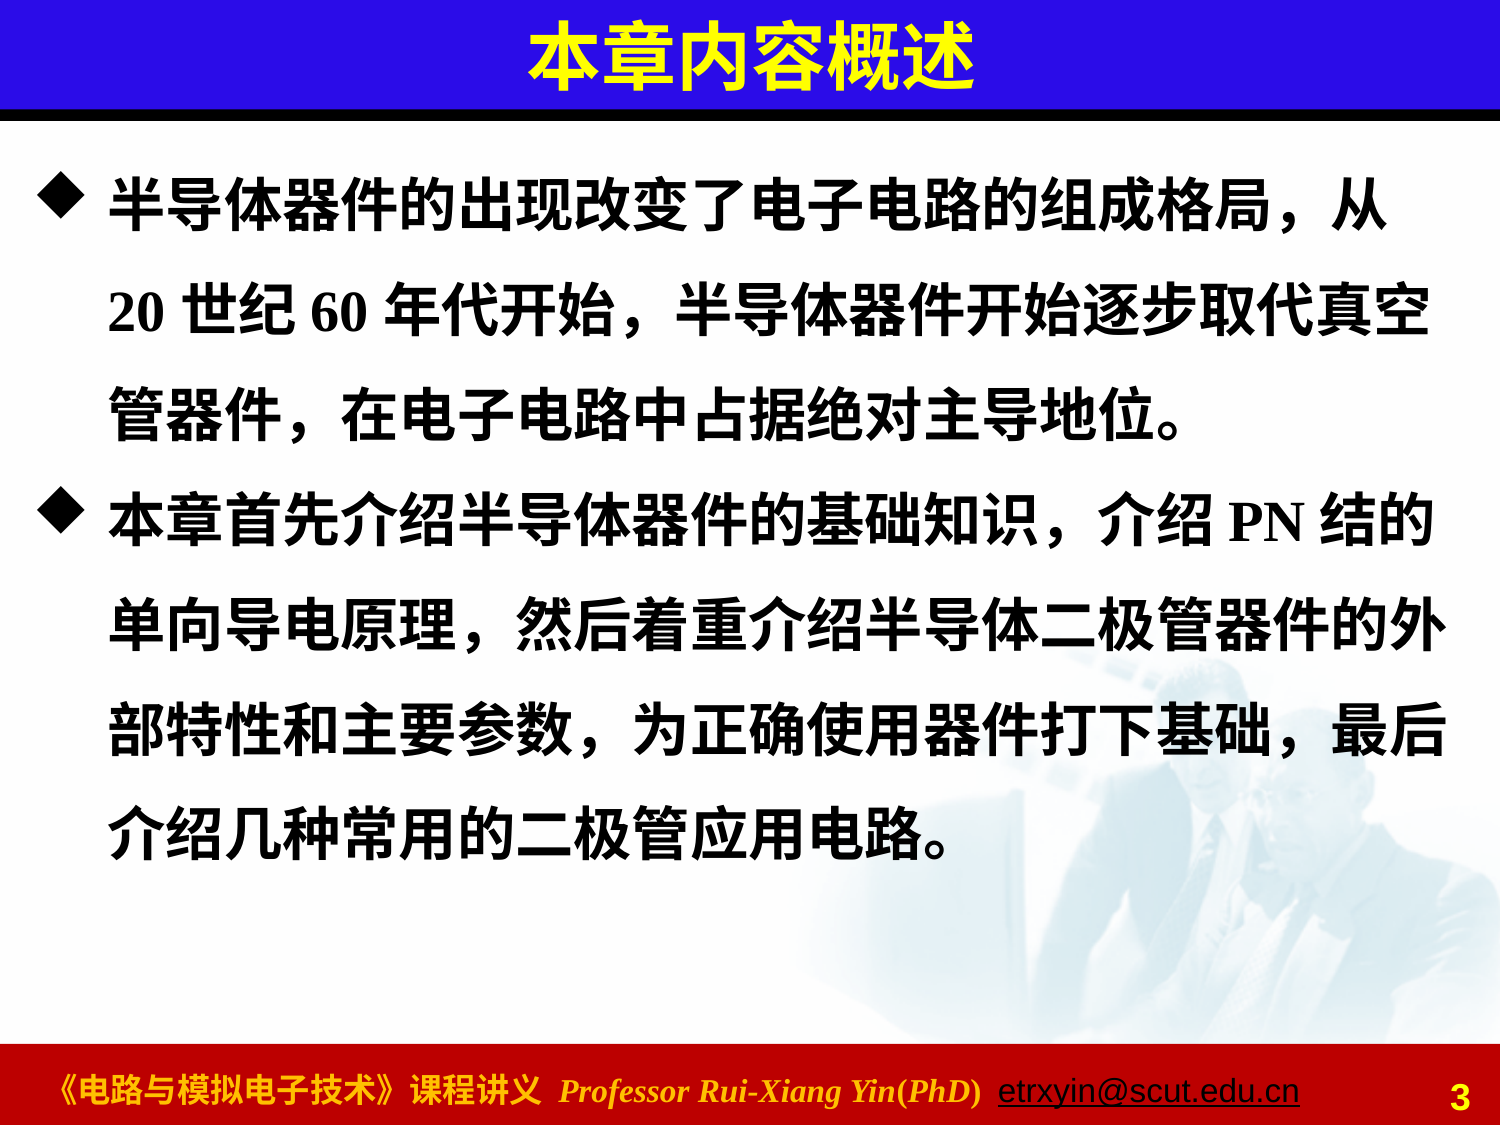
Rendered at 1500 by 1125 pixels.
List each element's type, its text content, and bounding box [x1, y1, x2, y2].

list 半导体器件的出现改变了电子电路的组成格局，从20世纪60年代开始，半导体器件开始逐步取代真空管器件，在电子电路中占据绝对主导地位。 本章首先介绍半导体器件的基础知识，介绍PN结的单向导电原理，然后着重介绍半导体二极管器件的外部特性和主要参数，为正确使用器件打下基础，最后介绍几种常用的二极管应用电路。 [17, 125, 1477, 1035]
picture [0, 121, 1500, 1043]
slide_number 3 [1344, 1065, 1486, 1113]
title 本章内容概述 [0, 0, 1500, 110]
